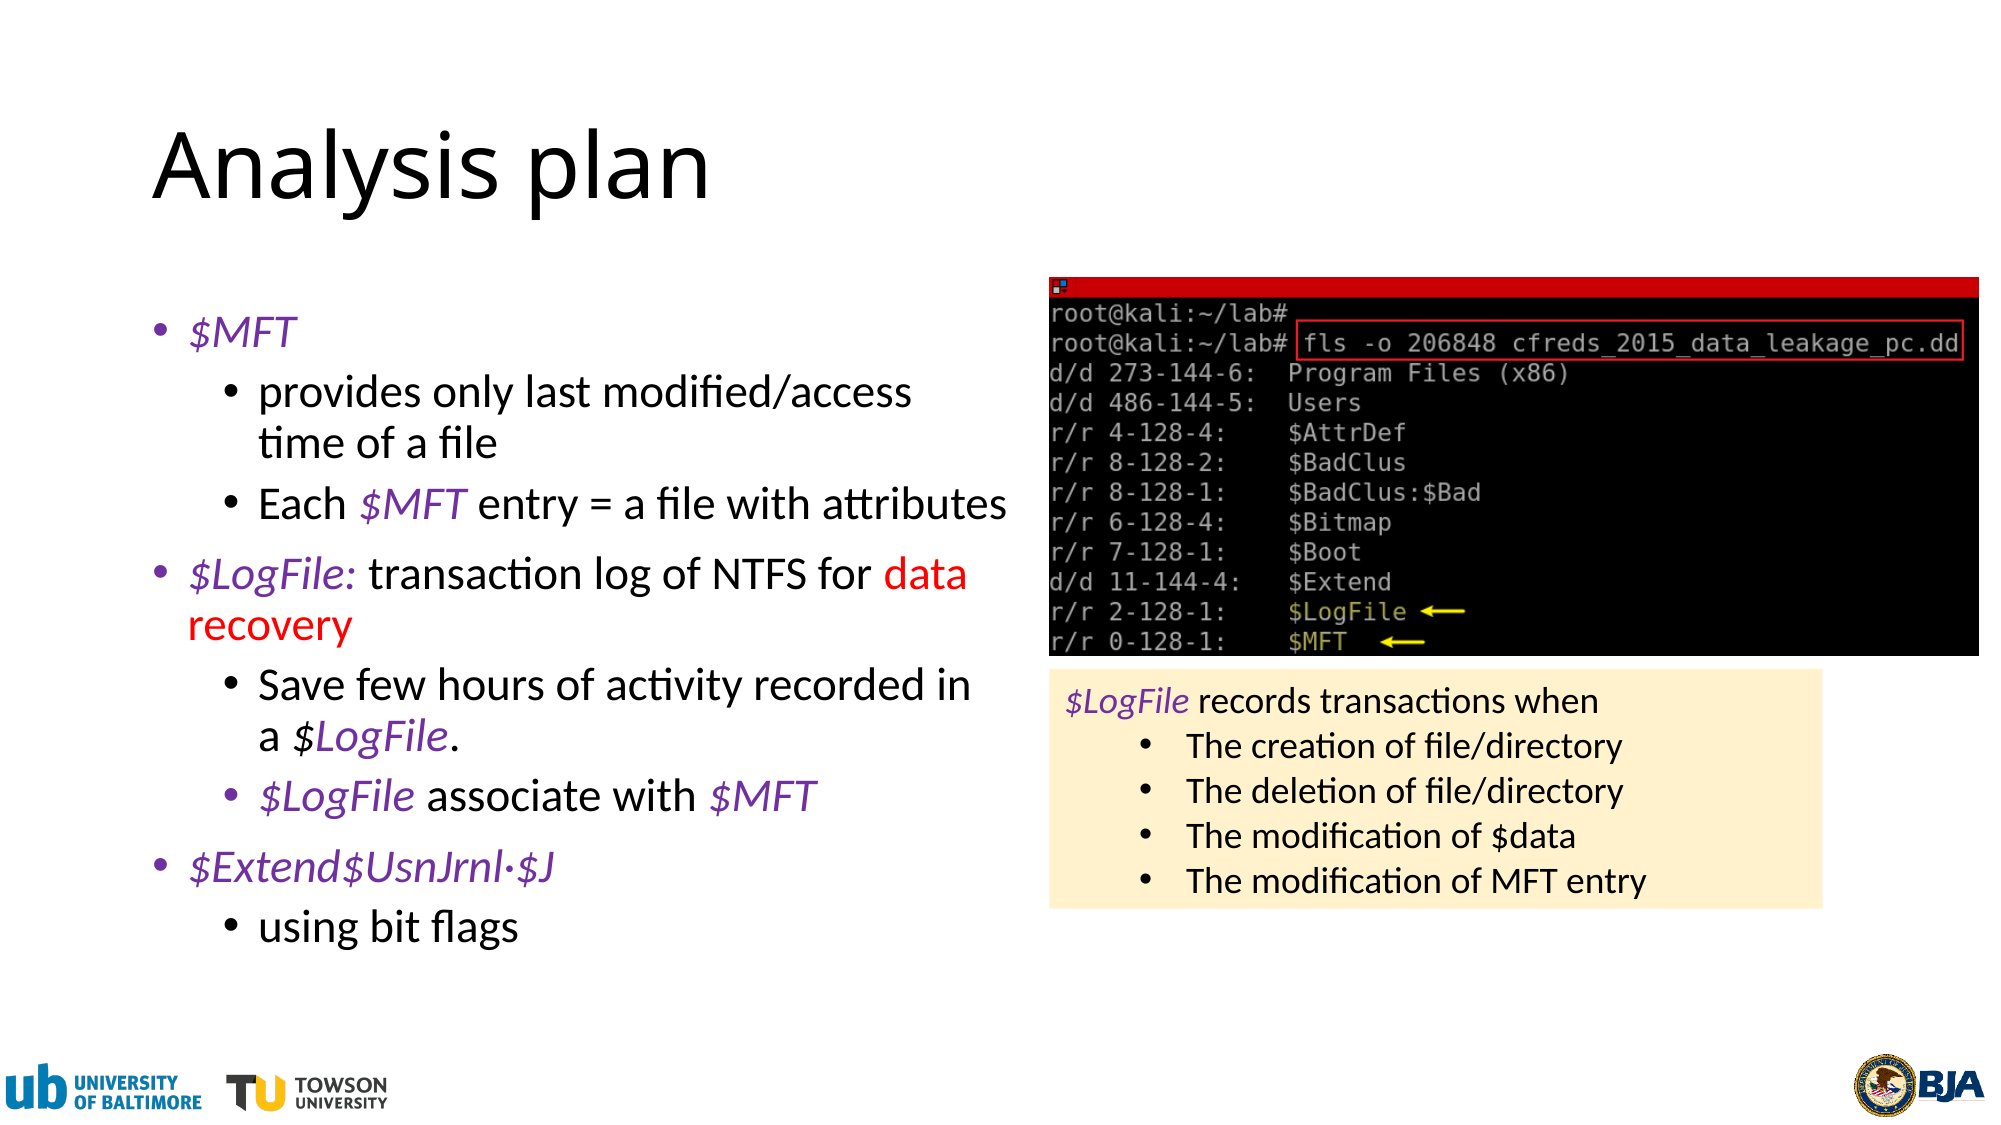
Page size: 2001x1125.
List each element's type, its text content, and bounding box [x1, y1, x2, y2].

list $MFT provides only last modified/access time of a file Each $MFT entry = a file with attributes $LogFile: transaction log of NTFS for data recovery Save few hours of activity recorded in a $LogFile. $LogFile associate with $MFT $Extend$UsnJrnl·$J using bit flags [137, 299, 1026, 1008]
picture [0, 1031, 407, 1125]
picture [1854, 1054, 1986, 1117]
title Analysis plan [137, 59, 1863, 278]
picture [1049, 277, 1979, 656]
text_box $LogFile records transactions when The creation of file/directory The deletion of file/directory The modification of $data The modification of MFT entry [1049, 668, 1823, 909]
